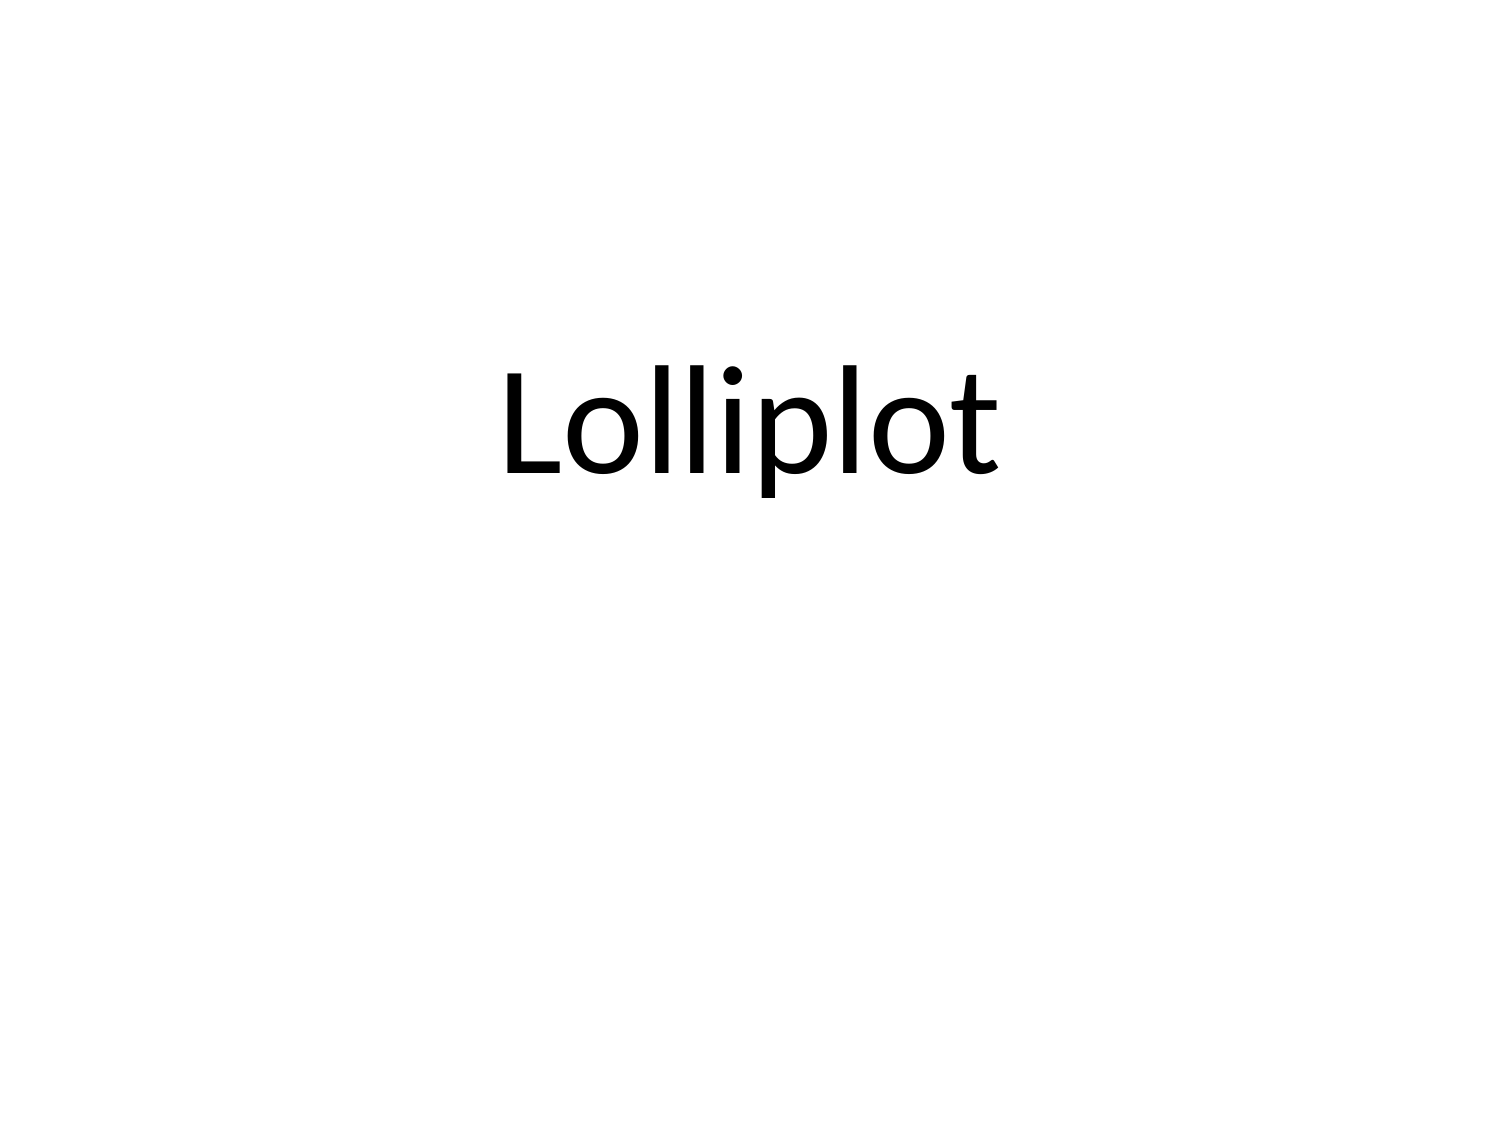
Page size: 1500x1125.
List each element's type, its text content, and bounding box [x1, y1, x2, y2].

title Lolliplot [112, 349, 1388, 591]
